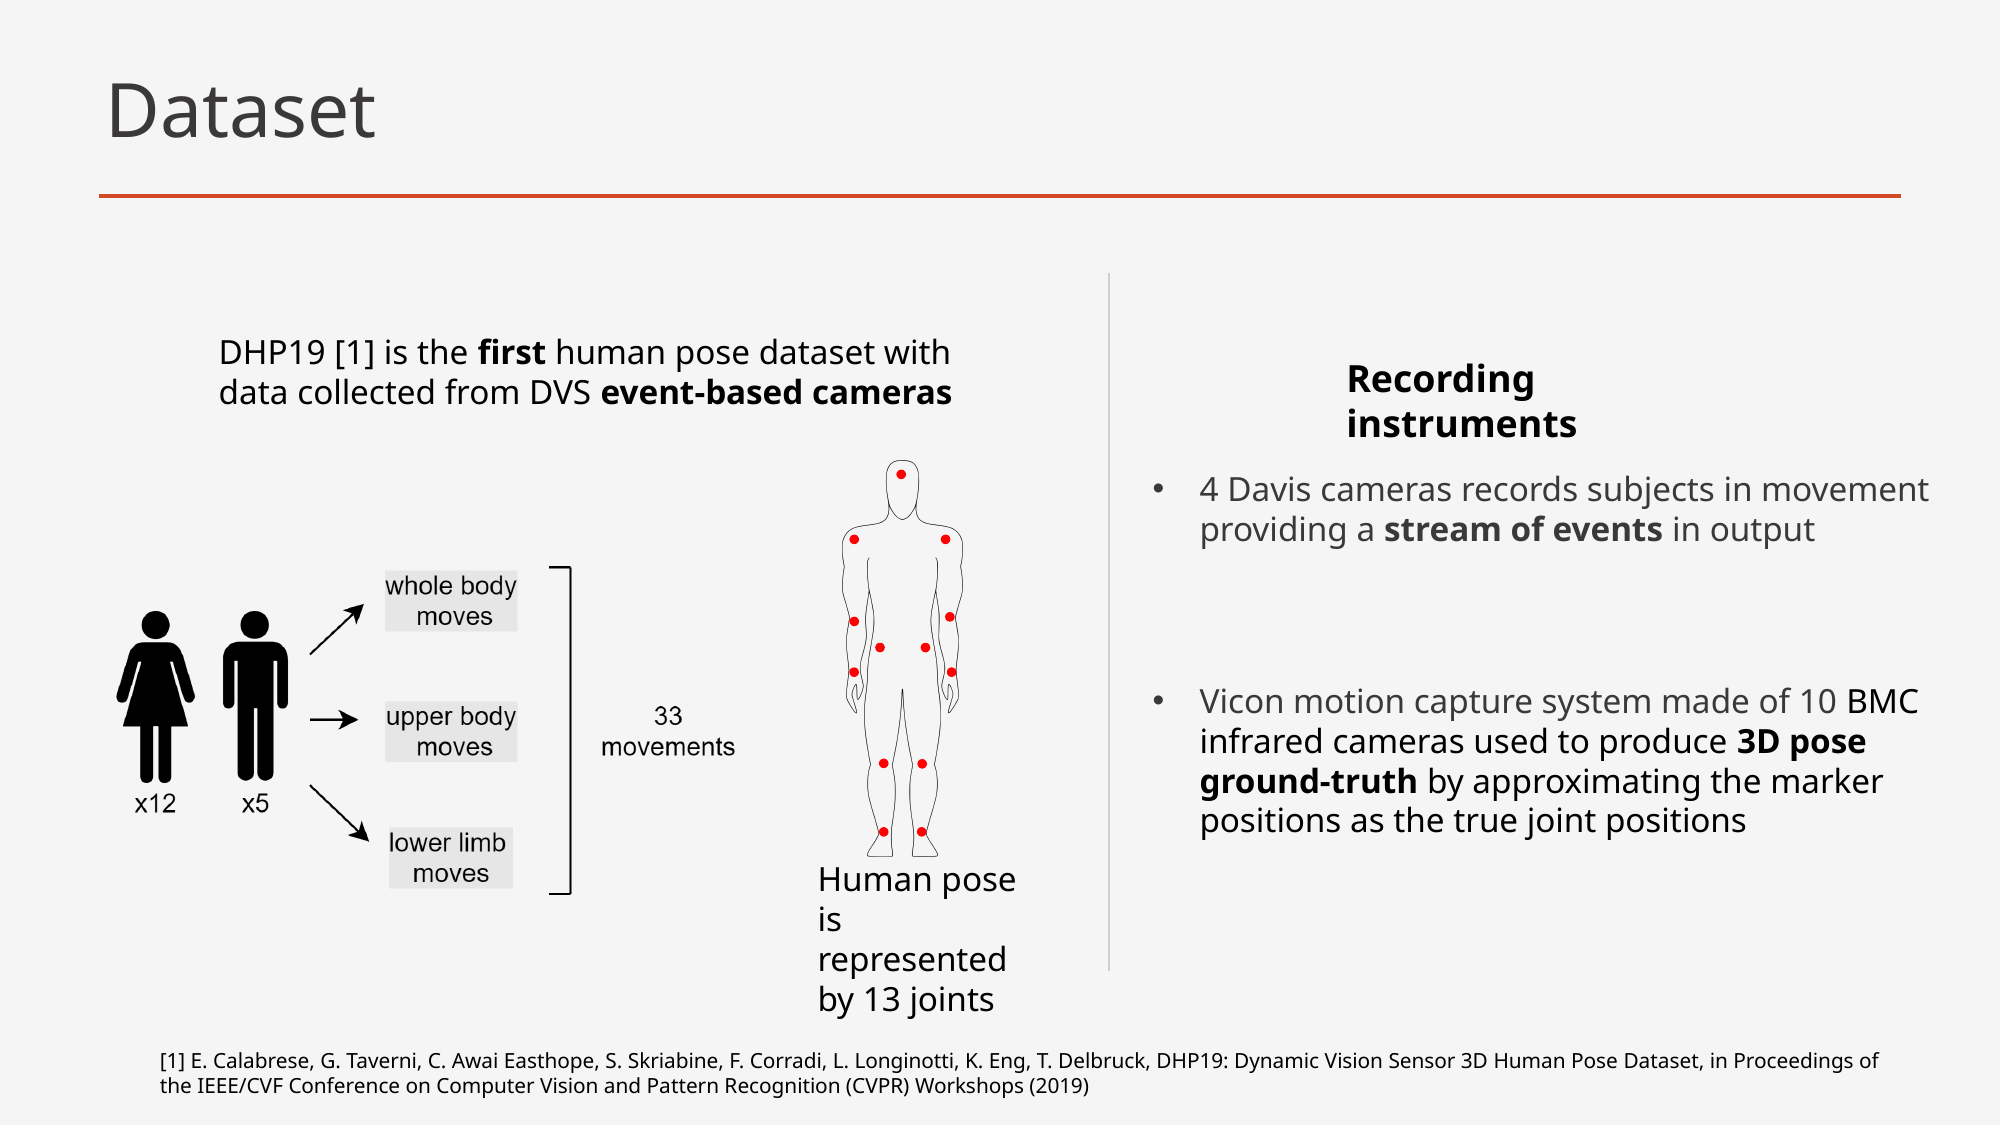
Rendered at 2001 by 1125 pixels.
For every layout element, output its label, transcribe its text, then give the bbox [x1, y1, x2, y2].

list DHP19 [1] is the first human pose dataset with data collected from DVS event-based cameras [203, 323, 976, 429]
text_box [803, 461, 1002, 857]
text_box Recording instruments [1331, 347, 1779, 453]
text_box [65, 799, 803, 905]
title Dataset [90, 55, 1773, 161]
text_box [1] E. Calabrese, G. Taverni, C. Awai Easthope, S. Skriabine, F. Corradi, L. Longinotti, K. Eng, T. Delbruck, DHP19: Dynamic Vision Sensor 3D Human Pose Dataset, in Proceedings of the IEEE/CVF Conference on Computer Vision and Pattern Recognition (CVPR) Workshops (2019) [145, 1040, 1906, 1106]
picture [113, 566, 756, 897]
text_box Human pose is represented by 13 joints [802, 850, 1044, 1026]
